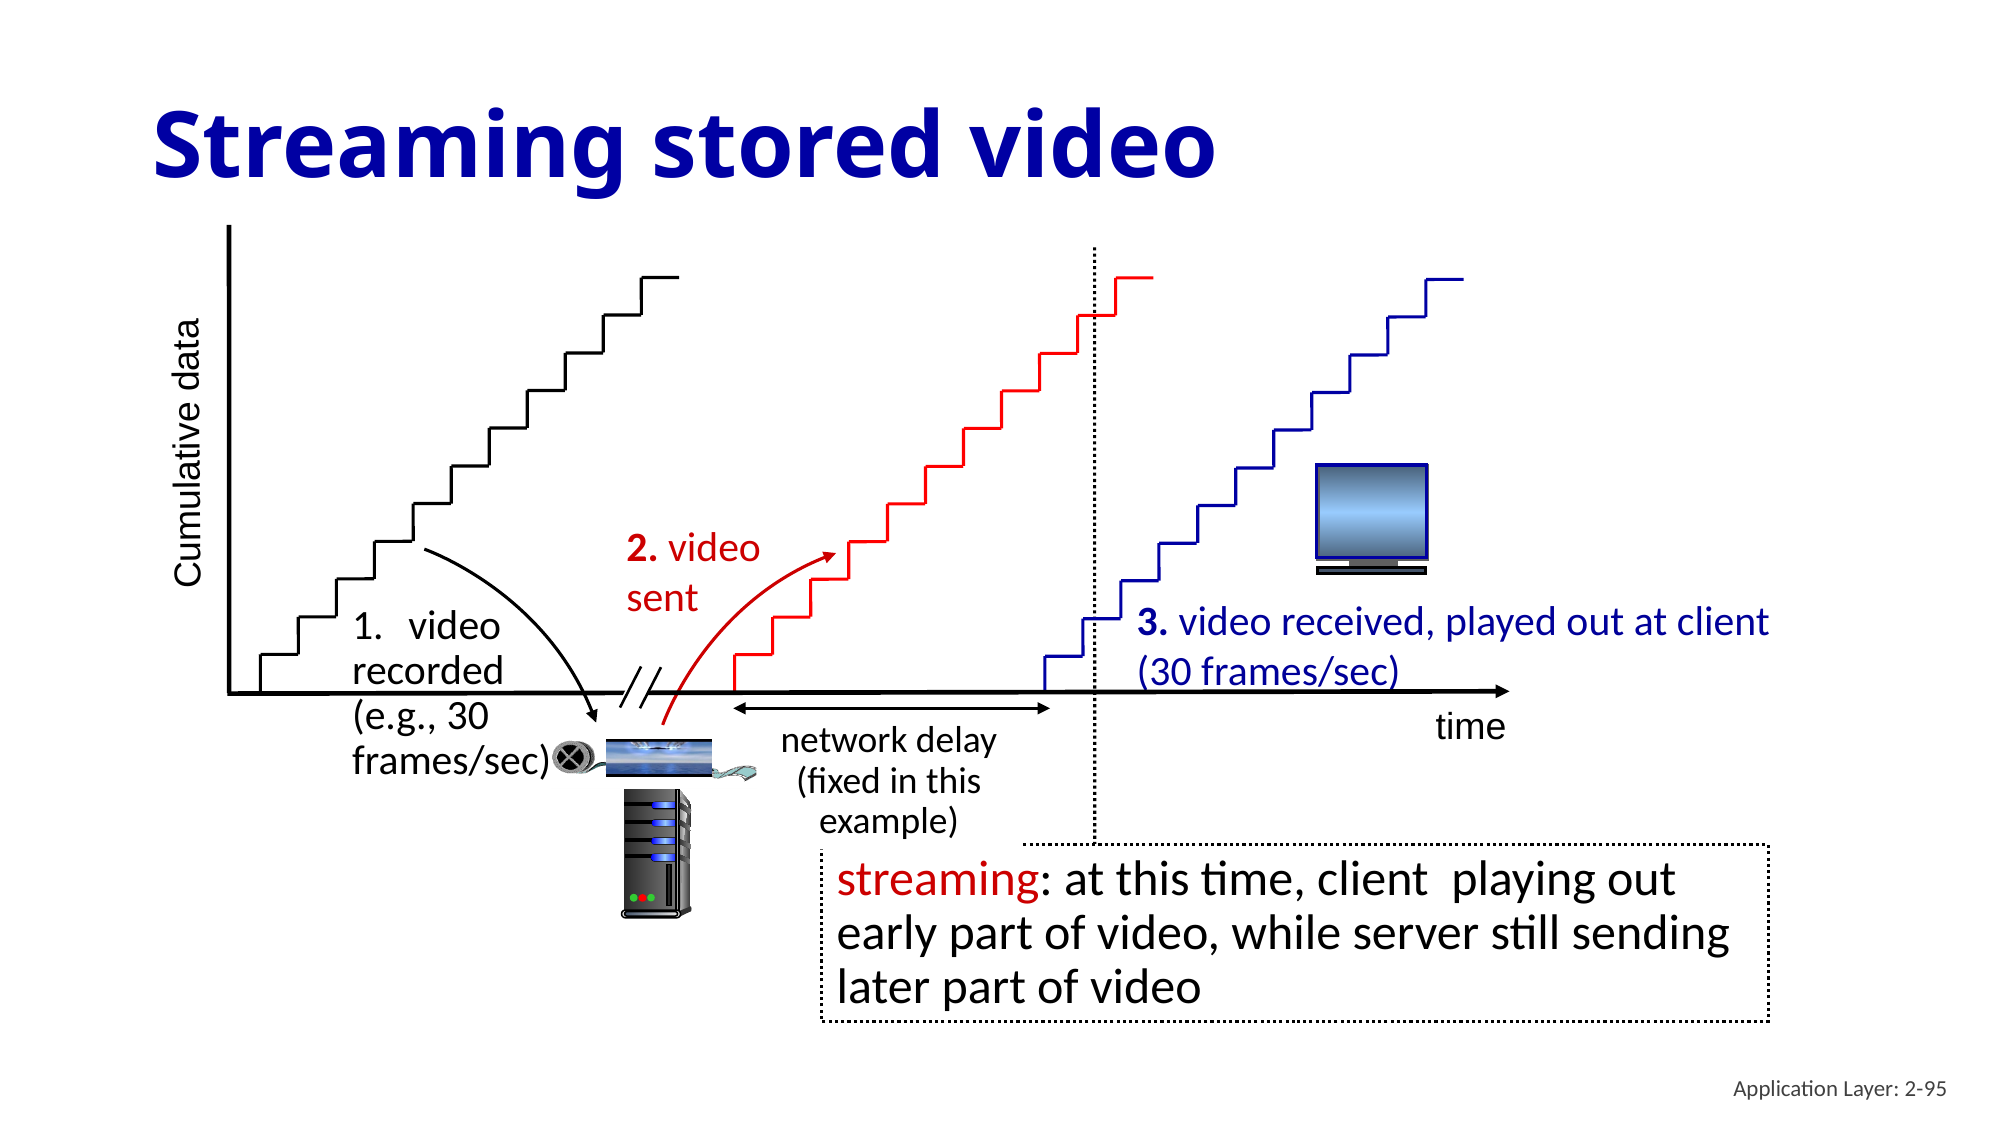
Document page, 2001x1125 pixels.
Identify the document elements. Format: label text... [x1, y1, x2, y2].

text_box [1044, 279, 1789, 703]
slide_number Application Layer: 2-95 [1512, 1056, 1963, 1117]
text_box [733, 708, 1050, 851]
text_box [611, 728, 733, 789]
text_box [337, 692, 611, 794]
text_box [821, 247, 1769, 279]
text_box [821, 693, 1769, 1024]
text_box Cumulative data [152, 282, 216, 605]
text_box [621, 789, 692, 918]
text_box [260, 277, 680, 692]
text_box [610, 512, 821, 725]
title Streaming stored video [137, 74, 1863, 221]
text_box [734, 277, 1154, 693]
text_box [619, 661, 661, 710]
